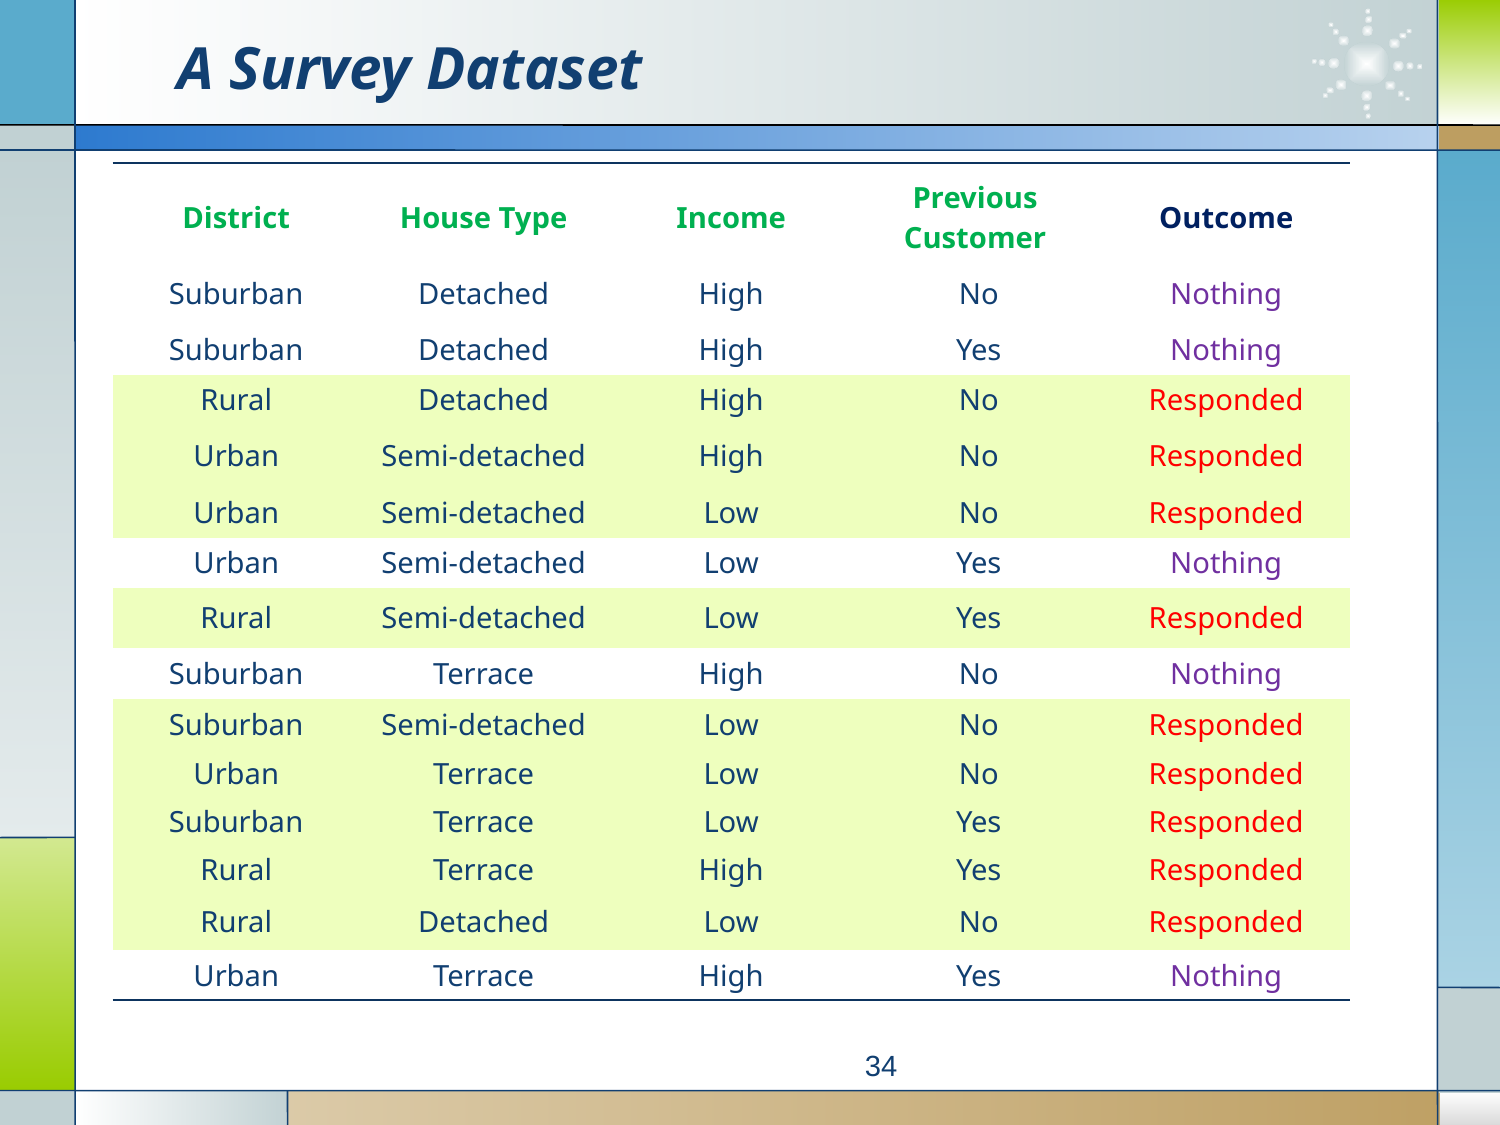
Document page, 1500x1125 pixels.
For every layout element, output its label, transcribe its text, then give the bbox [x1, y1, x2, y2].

table_cell Suburban [113, 265, 360, 322]
table_cell Responded [1103, 375, 1350, 423]
table_cell High [608, 375, 855, 423]
table_cell Low [608, 588, 855, 648]
table_cell Low [608, 538, 855, 588]
table_cell Income [608, 170, 855, 265]
table_cell Semi-detached [360, 538, 608, 588]
table_cell Low [608, 488, 855, 538]
table_cell No [855, 423, 1103, 488]
table_cell Urban [113, 423, 360, 488]
table_cell High [608, 950, 855, 999]
table_cell High [608, 265, 855, 322]
table_header [360, 164, 608, 170]
table_cell No [855, 648, 1103, 699]
table_cell No [855, 699, 1103, 749]
table_cell Terrace [360, 648, 608, 699]
table_cell Detached [360, 265, 608, 322]
table_cell Detached [360, 893, 608, 950]
table_cell Yes [855, 845, 1103, 893]
table_cell Terrace [360, 749, 608, 797]
table_cell Semi-detached [360, 588, 608, 648]
table_cell Semi-detached [360, 699, 608, 749]
table_cell Detached [360, 375, 608, 423]
table_cell Responded [1103, 488, 1350, 538]
table_cell Urban [113, 538, 360, 588]
table_cell High [608, 845, 855, 893]
table_cell Terrace [360, 950, 608, 999]
table_cell House Type [360, 170, 608, 265]
table_cell Outcome [1103, 170, 1350, 265]
table_cell Nothing [1103, 648, 1350, 699]
table_header [608, 164, 855, 170]
table_cell Low [608, 699, 855, 749]
table_cell No [855, 265, 1103, 322]
table_cell Urban [113, 950, 360, 999]
table_cell Yes [855, 797, 1103, 845]
table_cell Responded [1103, 797, 1350, 845]
table_cell High [608, 322, 855, 375]
table_cell Yes [855, 538, 1103, 588]
table_cell Urban [113, 488, 360, 538]
table_cell Rural [113, 588, 360, 648]
table_cell Yes [855, 950, 1103, 999]
table_cell Low [608, 749, 855, 797]
table_cell Suburban [113, 699, 360, 749]
table_cell Yes [855, 322, 1103, 375]
table_cell Suburban [113, 322, 360, 375]
table_cell Nothing [1103, 265, 1350, 322]
table_cell Suburban [113, 648, 360, 699]
table_cell Nothing [1103, 950, 1350, 999]
table_cell Responded [1103, 699, 1350, 749]
table_cell Detached [360, 322, 608, 375]
table_cell No [855, 893, 1103, 950]
table_cell No [855, 488, 1103, 538]
table_cell Suburban [113, 797, 360, 845]
table_cell Low [608, 797, 855, 845]
table_cell Rural [113, 375, 360, 423]
table_header [855, 164, 1103, 170]
table_cell No [855, 749, 1103, 797]
title A Survey Dataset [162, 19, 1263, 113]
table_cell Urban [113, 749, 360, 797]
table_cell Responded [1103, 588, 1350, 648]
table_header [113, 164, 360, 170]
slide_number 34 [562, 1039, 913, 1081]
table_cell No [855, 375, 1103, 423]
table_cell District [113, 170, 360, 265]
table_cell Responded [1103, 423, 1350, 488]
table_cell Responded [1103, 749, 1350, 797]
table_cell Nothing [1103, 538, 1350, 588]
table_cell Yes [855, 588, 1103, 648]
table_cell Rural [113, 845, 360, 893]
table_cell Responded [1103, 893, 1350, 950]
table_cell High [608, 648, 855, 699]
table_cell Terrace [360, 797, 608, 845]
table_cell Nothing [1103, 322, 1350, 375]
table_cell Responded [1103, 845, 1350, 893]
table_header [1103, 164, 1350, 170]
table_cell Previous Customer [855, 170, 1103, 265]
table_cell Low [608, 893, 855, 950]
table_cell Semi-detached [360, 423, 608, 488]
table_cell High [608, 423, 855, 488]
table_cell Rural [113, 893, 360, 950]
table_cell Semi-detached [360, 488, 608, 538]
table_cell Terrace [360, 845, 608, 893]
